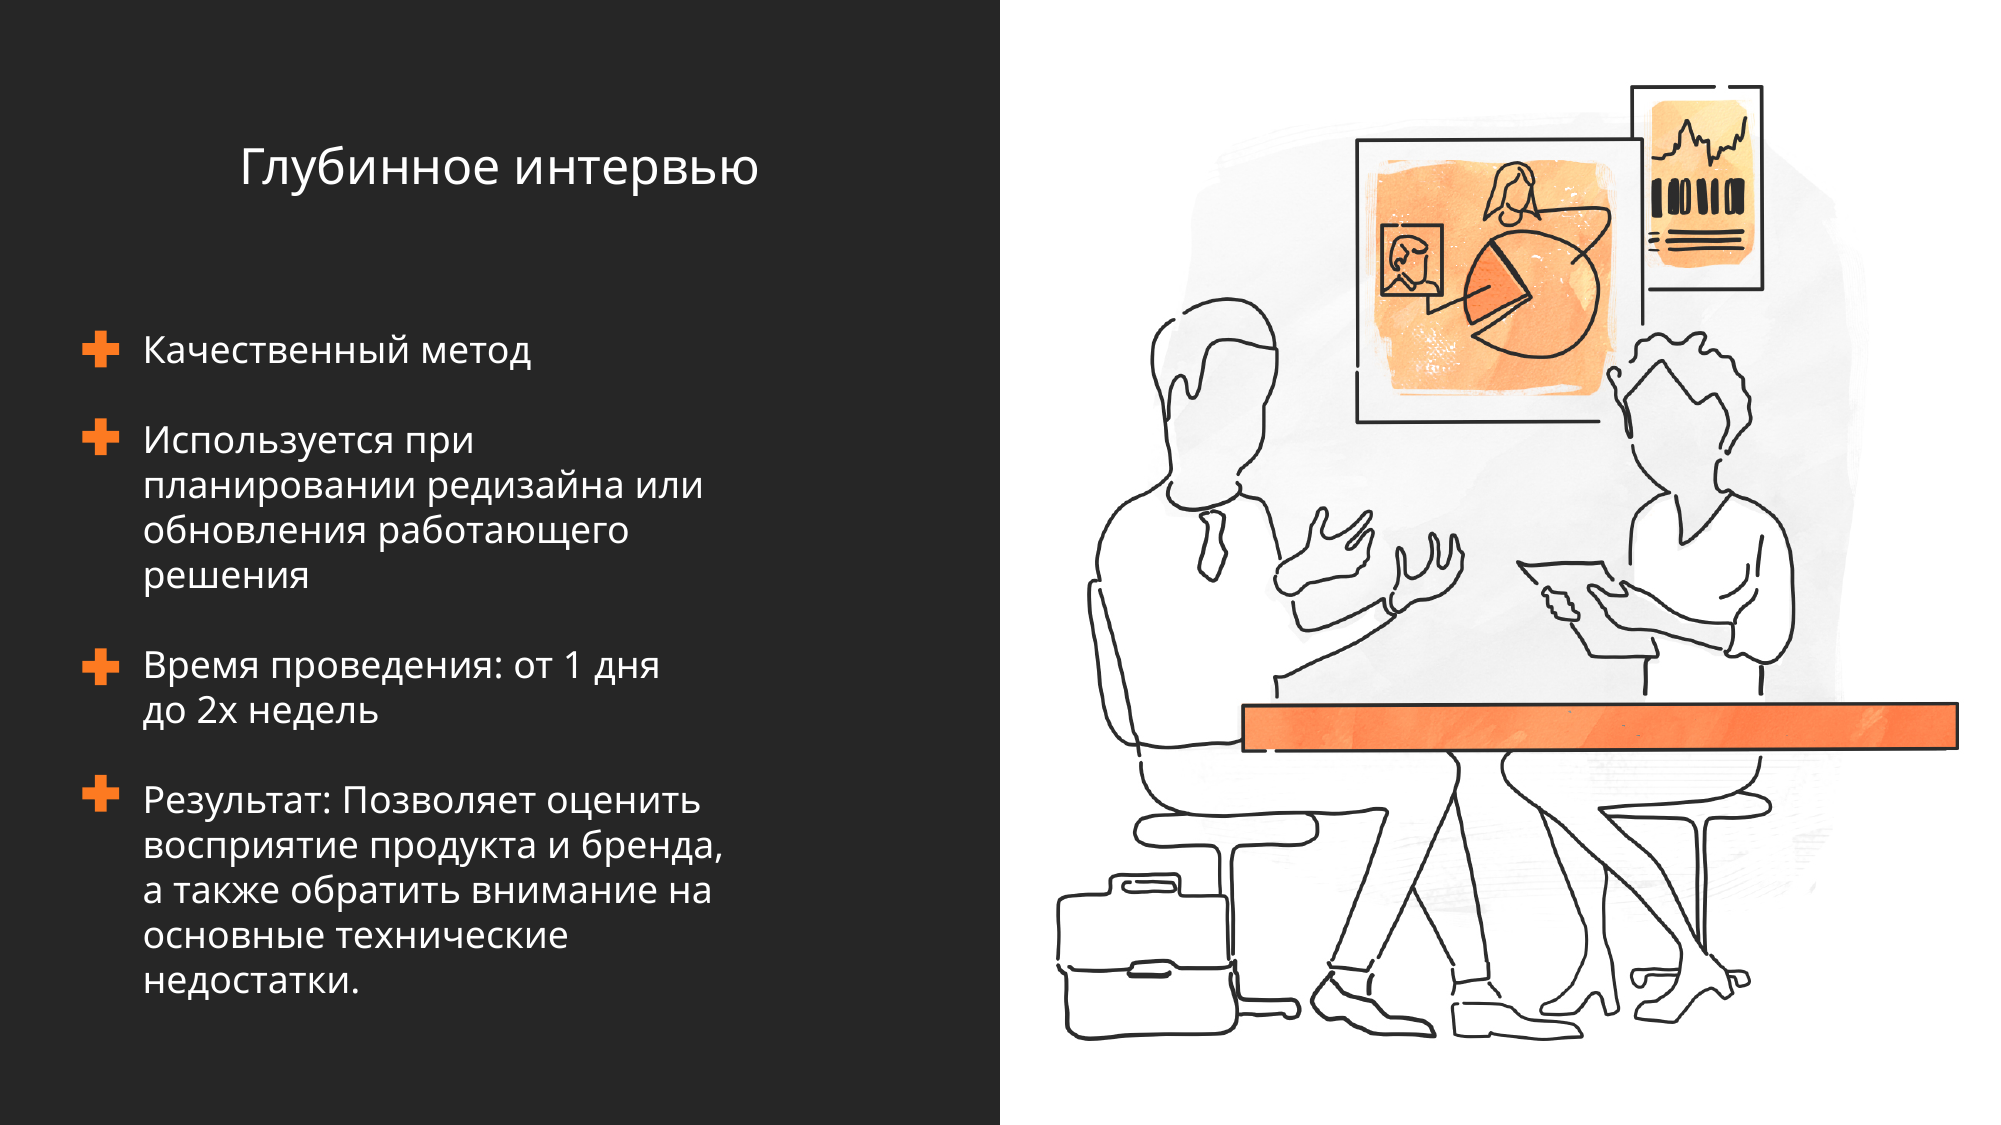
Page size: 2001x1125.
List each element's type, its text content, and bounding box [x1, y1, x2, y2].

text_box Качественный метод Используется при планировании редизайна или обновления работающего решения Время проведения: от 1 дня до 2х недель Результат: Позволяет оценить восприятие продукта и бренда, а также обратить внимание на основные технические недостатки. [127, 318, 761, 1009]
title Глубинное интервью [0, 59, 1000, 278]
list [1014, 69, 2000, 1056]
text_box [0, 0, 1001, 1125]
text_box [81, 647, 120, 686]
text_box [81, 330, 120, 368]
text_box [81, 417, 120, 456]
text_box [81, 774, 120, 813]
